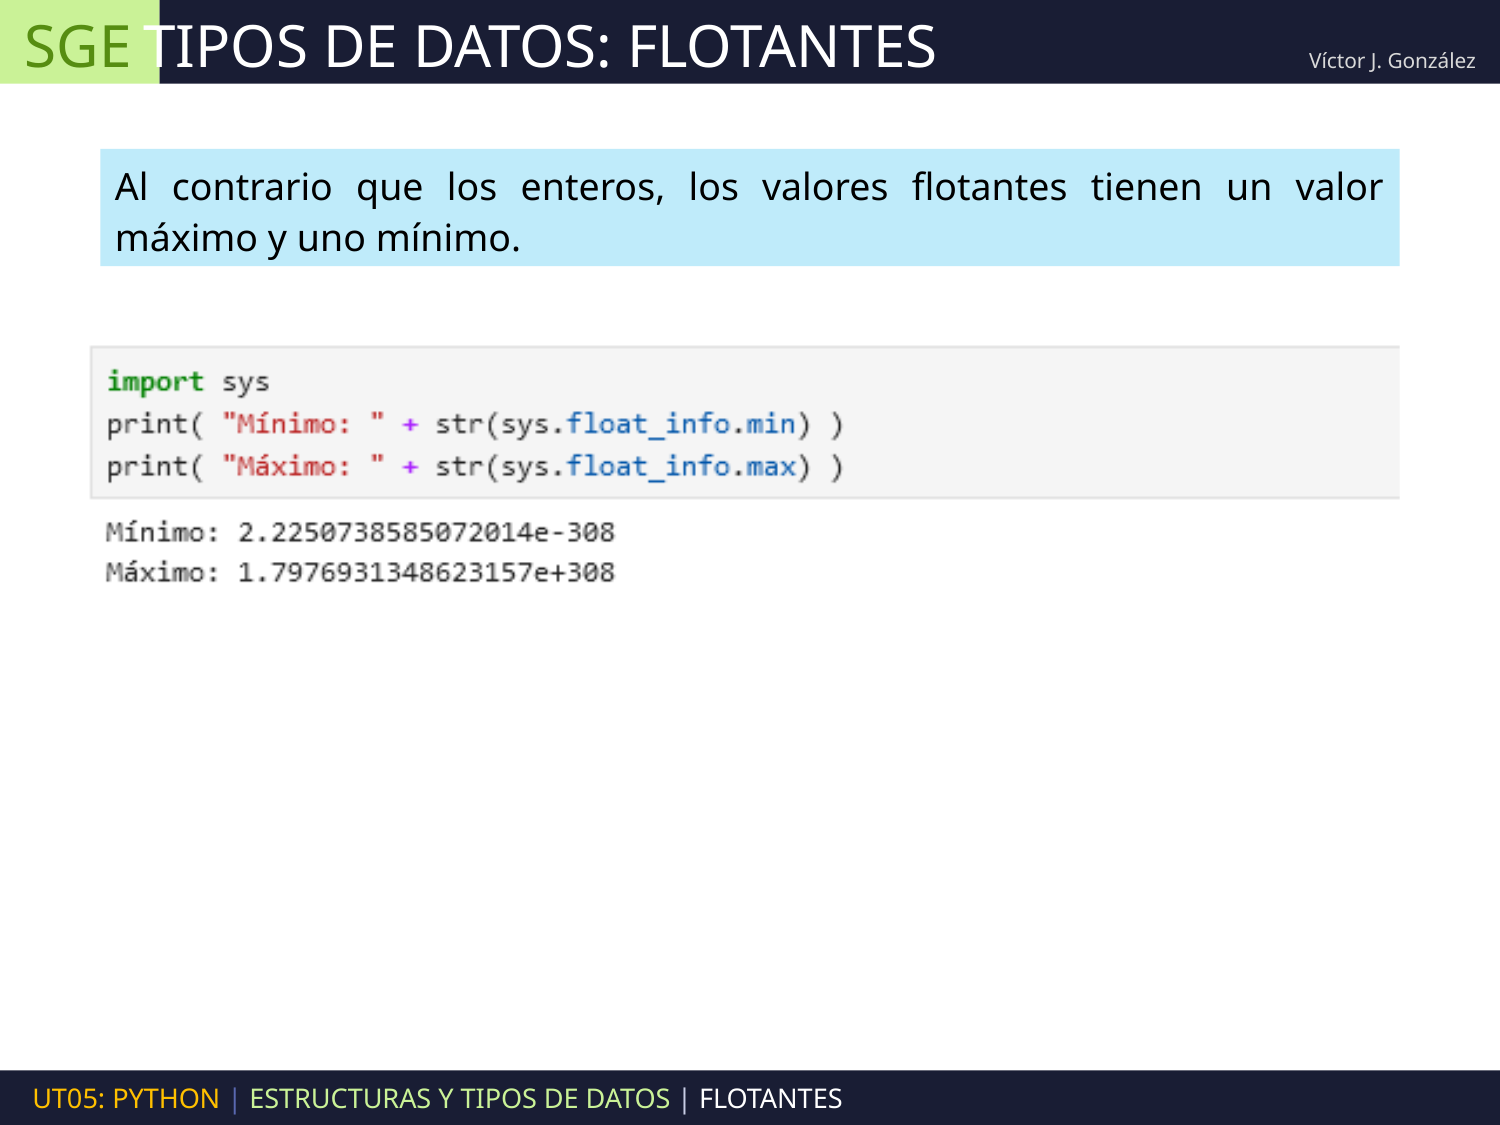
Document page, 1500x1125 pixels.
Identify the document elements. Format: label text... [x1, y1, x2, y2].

picture [79, 330, 1400, 594]
text_box Víctor J. González [1294, 40, 1491, 80]
text_box UT05: PYTHON | ESTRUCTURAS Y TIPOS DE DATOS | FLOTANTES [17, 1073, 1500, 1122]
text_box SGE [10, 1, 147, 86]
text_box Al contrario que los enteros, los valores flotantes tienen un valor máximo y uno mínimo. [100, 148, 1400, 267]
text_box [161, 0, 1500, 86]
text_box TIPOS DE DATOS: FLOTANTES [147, 1, 953, 86]
text_box [0, 0, 161, 86]
text_box [0, 1068, 1500, 1125]
